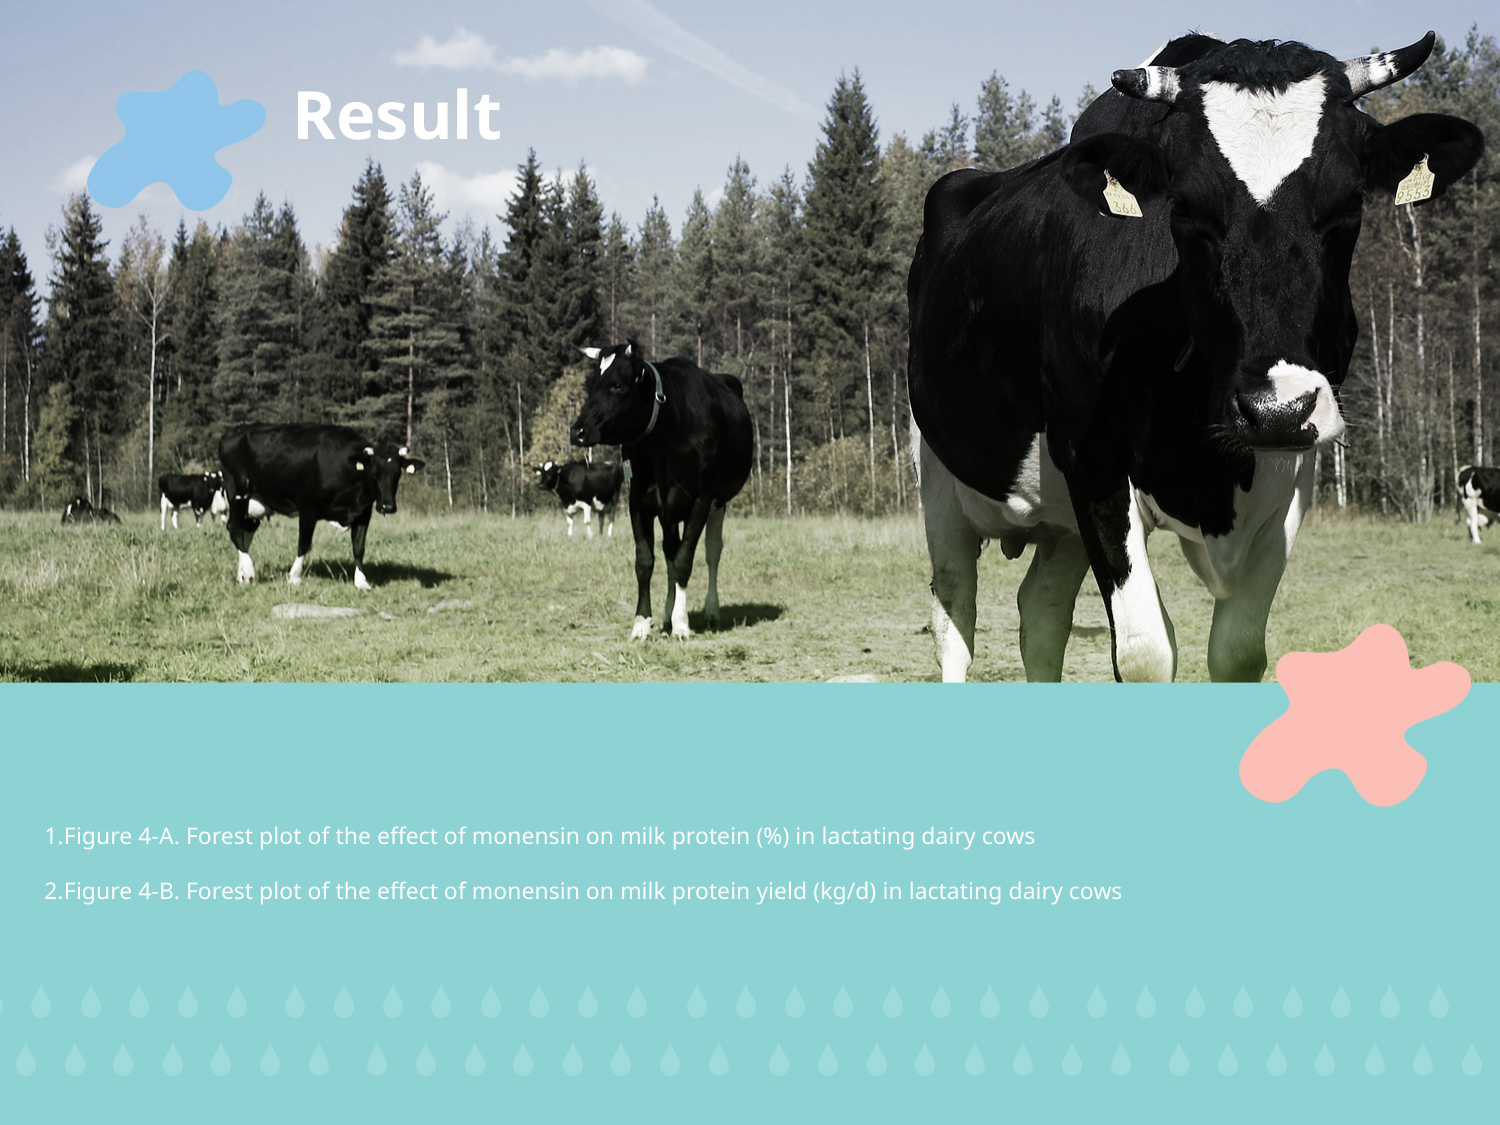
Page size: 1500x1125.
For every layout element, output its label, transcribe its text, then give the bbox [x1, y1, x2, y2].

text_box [277, 64, 739, 162]
picture [0, 0, 1500, 1125]
text_box Figure 4-A. Forest plot of the effect of monensin on milk protein (%) in lactating dairy cows Figure 4-B. Forest plot of the effect of monensin on milk protein yield (kg/d) in lactating dairy cows [29, 786, 1459, 912]
